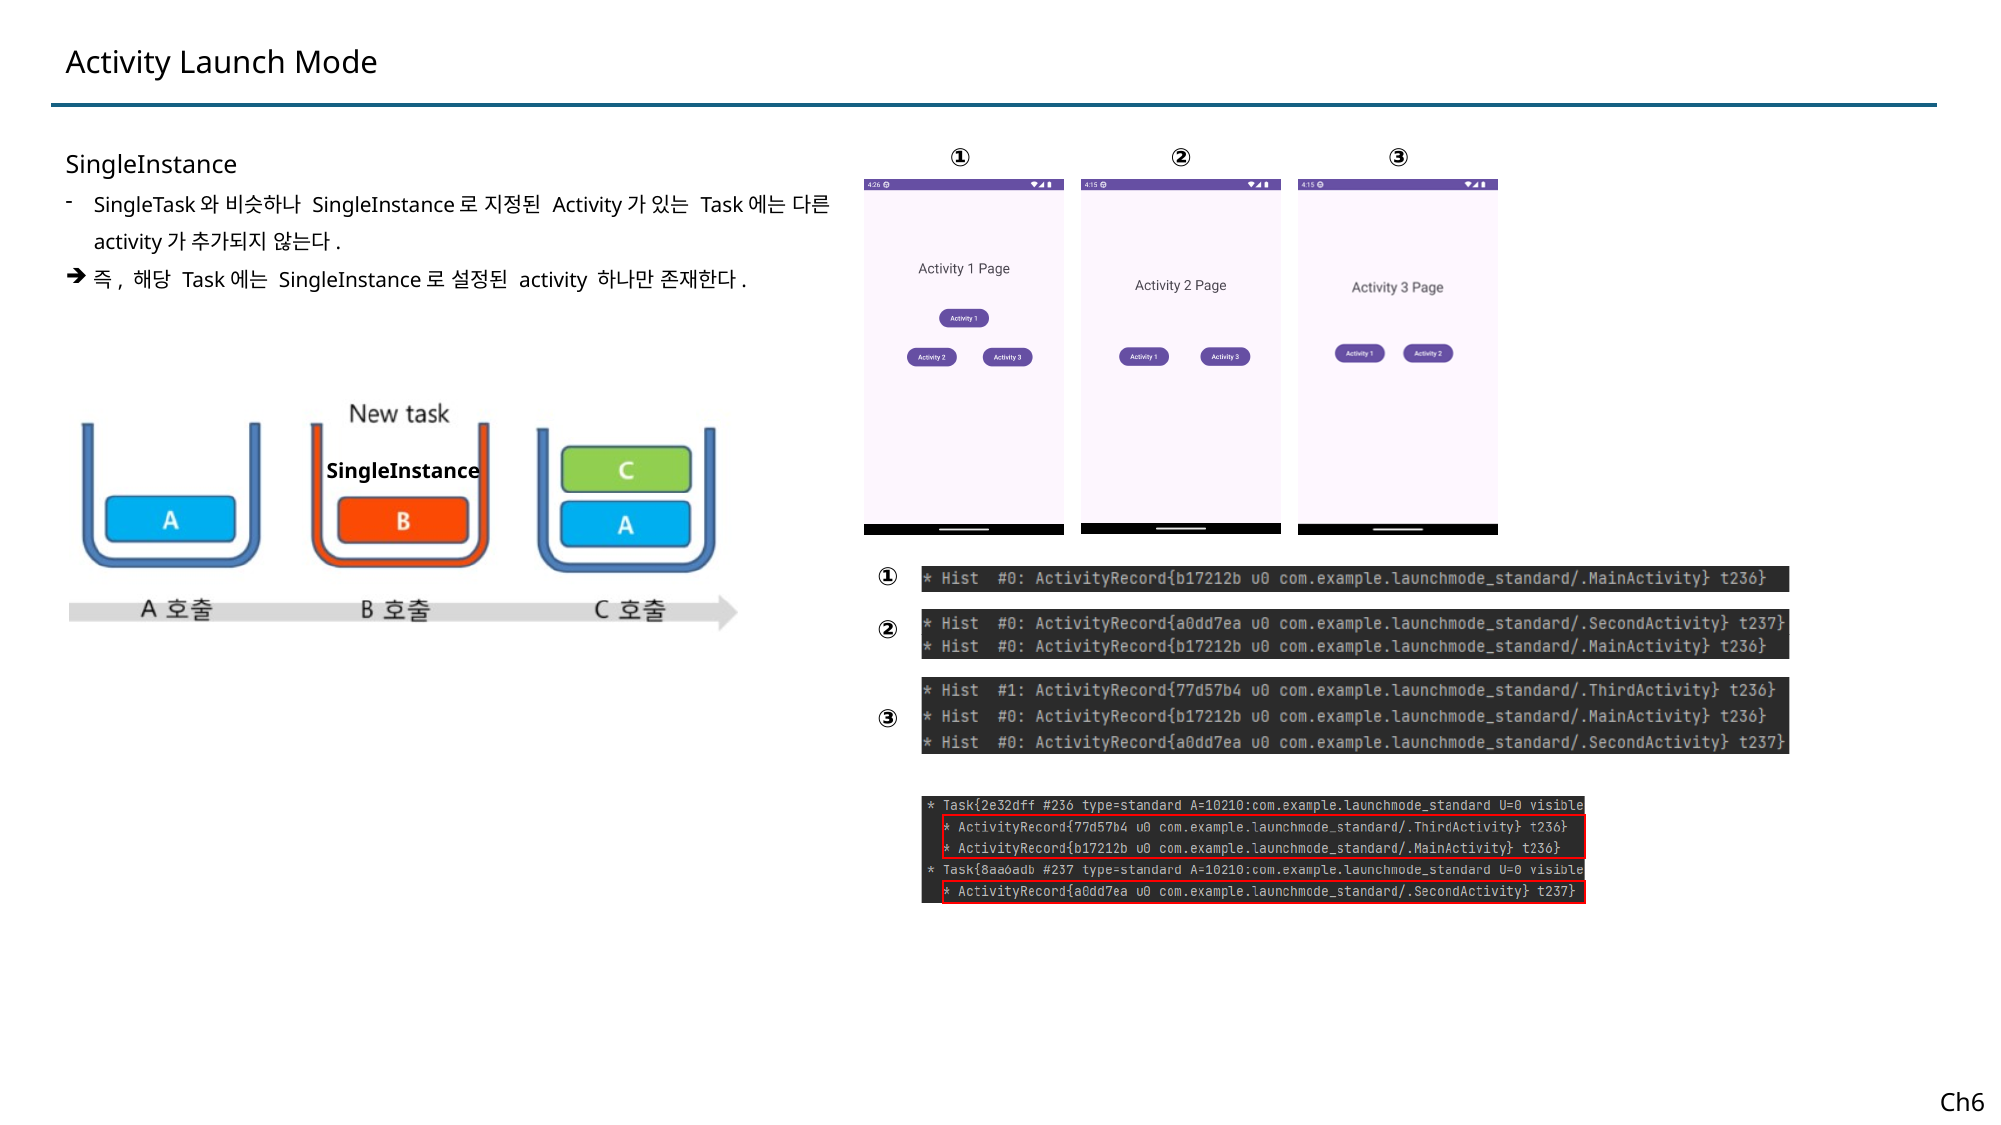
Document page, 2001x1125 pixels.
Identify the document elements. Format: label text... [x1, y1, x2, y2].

picture [921, 796, 1586, 904]
text_box ① [862, 553, 914, 598]
text_box ② [1155, 133, 1207, 178]
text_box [65, 392, 742, 636]
picture [1081, 178, 1282, 535]
text_box Activity Launch Mode [50, 34, 864, 87]
text_box ② [862, 606, 914, 652]
picture [921, 676, 1790, 754]
picture [921, 566, 1790, 592]
picture [863, 179, 1064, 535]
text_box SingleInstance SingleTask와 비슷하나 SingleInstance로 지정된 Activity가 있는 Task에는 다른 activity가 추가되지 않는다. 즉, 해당 Task에는 SingleInstance로 설정된 activity 하나만 존재한다. [50, 126, 850, 344]
text_box ③ [862, 695, 914, 741]
text_box Ch6 [1913, 1079, 2000, 1125]
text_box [921, 609, 1790, 660]
text_box ③ [1373, 133, 1425, 179]
text_box ① [935, 133, 986, 179]
picture [1297, 179, 1498, 535]
